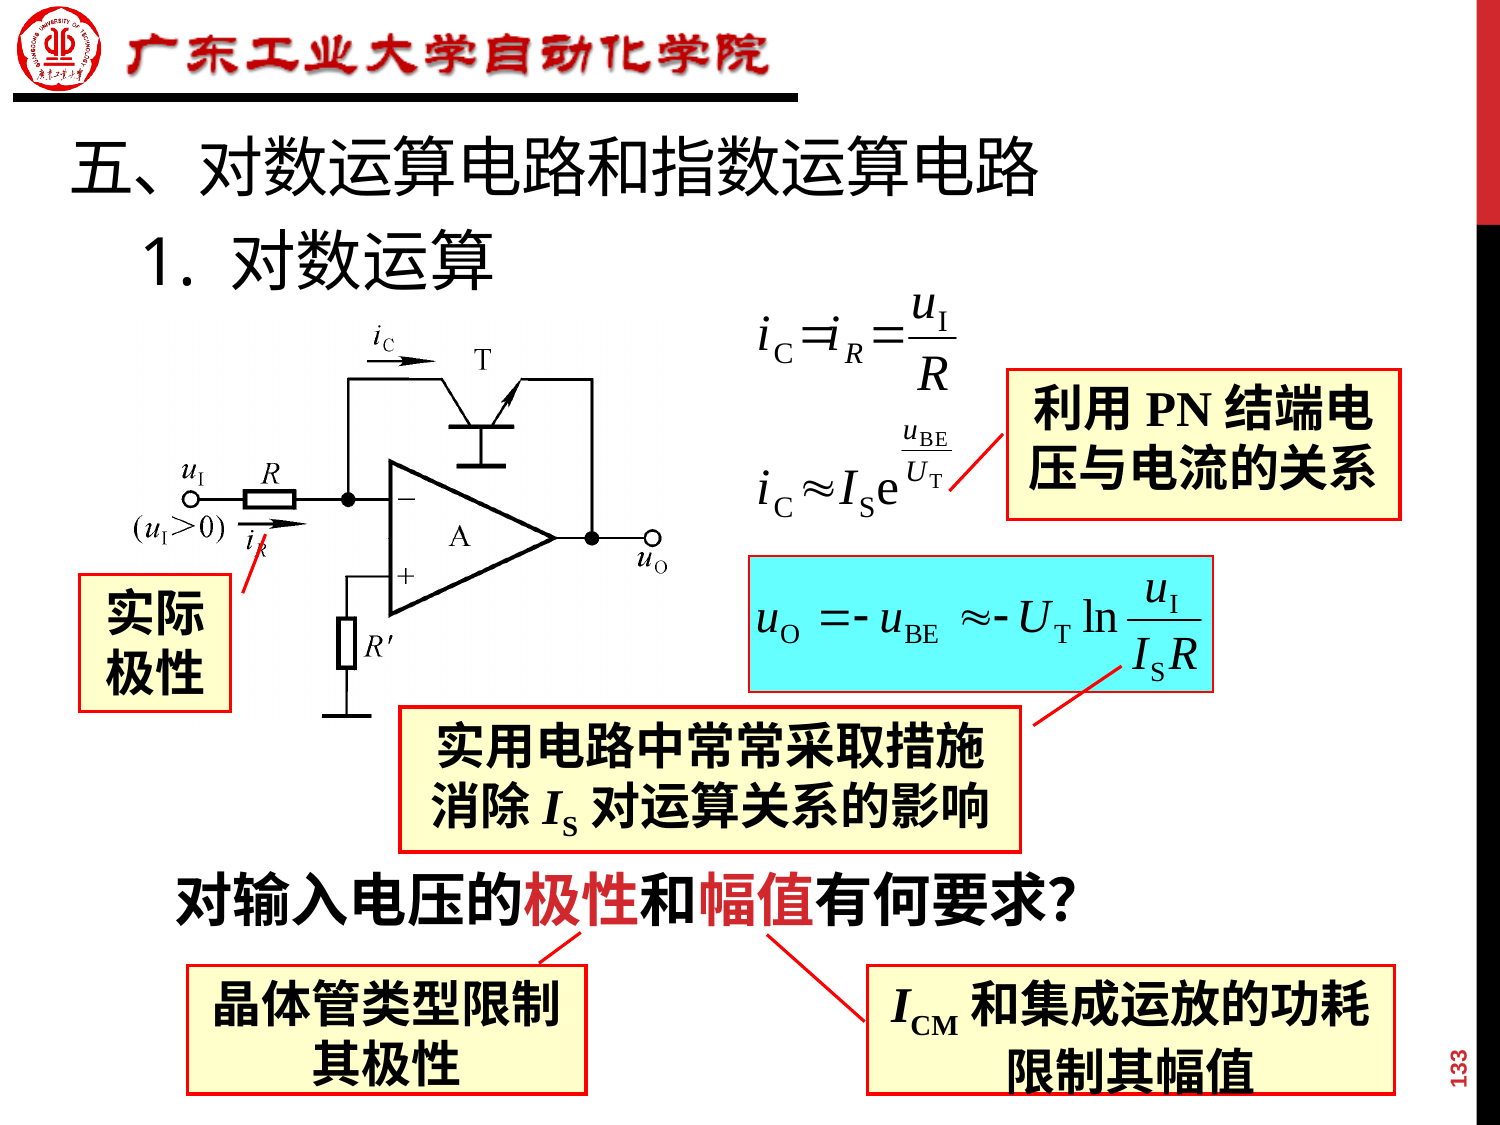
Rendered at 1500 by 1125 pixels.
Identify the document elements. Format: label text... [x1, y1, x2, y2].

text_box 实用电路中常常采取措施消除IS对运算关系的影响 [399, 706, 1021, 852]
text_box ICM和集成运放的功耗限制其幅值 [867, 965, 1395, 1095]
picture [11, 0, 812, 101]
slide_number 133 [1427, 887, 1488, 1104]
text_box 晶体管类型限制其极性 [187, 965, 586, 1095]
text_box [124, 319, 676, 728]
text_box 利用PN结端电压与电流的关系 [1007, 369, 1401, 520]
text_box 1. 对数运算 [124, 210, 638, 306]
text_box 对输入电压的极性和幅值有何要求？ [159, 855, 1297, 941]
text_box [749, 406, 964, 531]
title 五、对数运算电路和指数运算电路 [53, 117, 1245, 212]
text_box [749, 556, 1213, 692]
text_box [749, 268, 969, 402]
text_box 实际极性 [79, 574, 123, 712]
